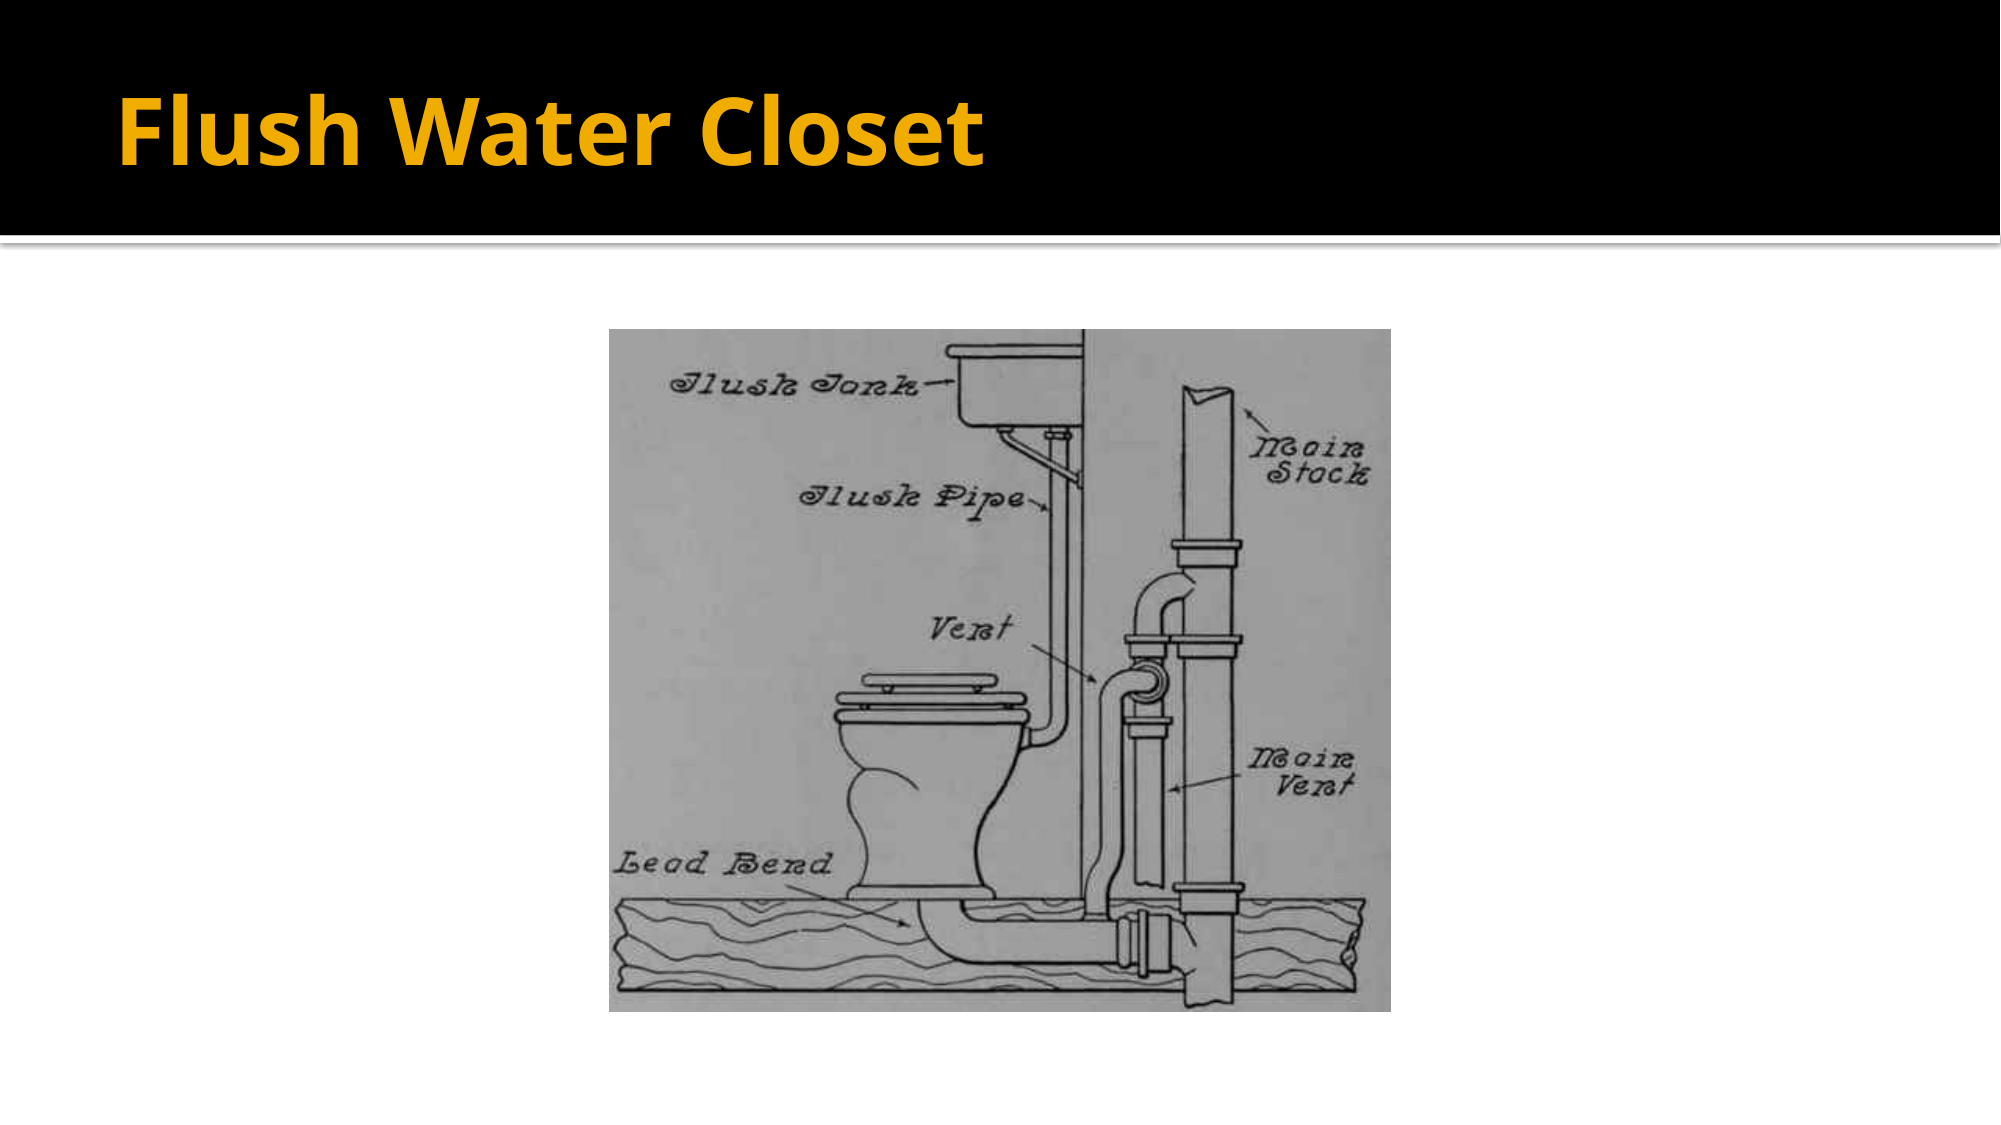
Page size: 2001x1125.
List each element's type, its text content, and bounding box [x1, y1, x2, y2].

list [609, 329, 1391, 1012]
title Flush Water Closet [99, 25, 1900, 231]
